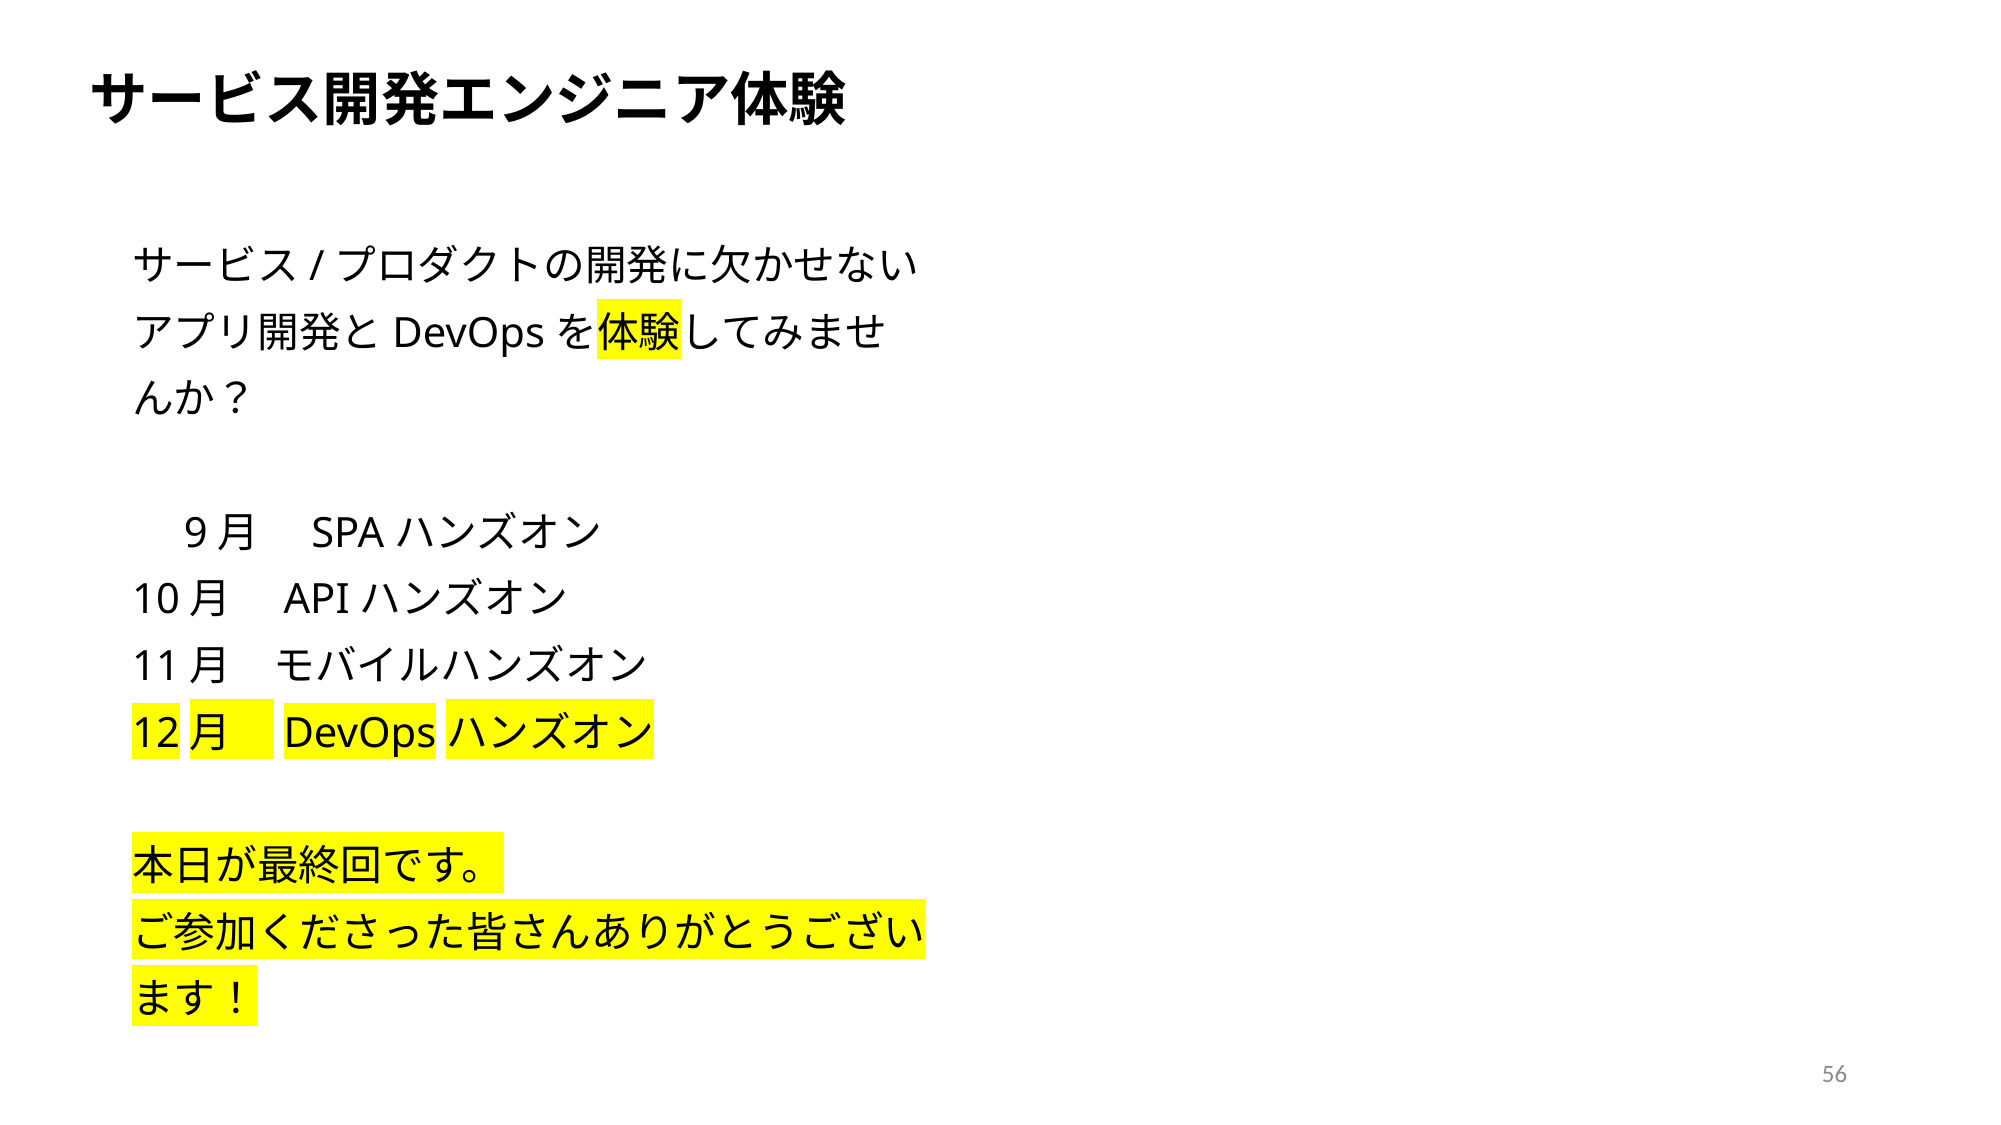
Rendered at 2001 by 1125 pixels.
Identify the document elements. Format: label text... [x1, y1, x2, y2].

slide_number 56 [1412, 1042, 1863, 1103]
text_box サービス開発エンジニア体験 [74, 54, 1454, 140]
text_box サービス/プロダクトの開発に欠かせない アプリ開発とDevOpsを体験してみませんか？ 9月 SPAハンズオン 10月 APIハンズオン 11月 モバイルハンズオン 12月 DevOpsハンズオン 本日が最終回です。 ご参加くださった皆さんありがとうございます！ [117, 214, 943, 1030]
